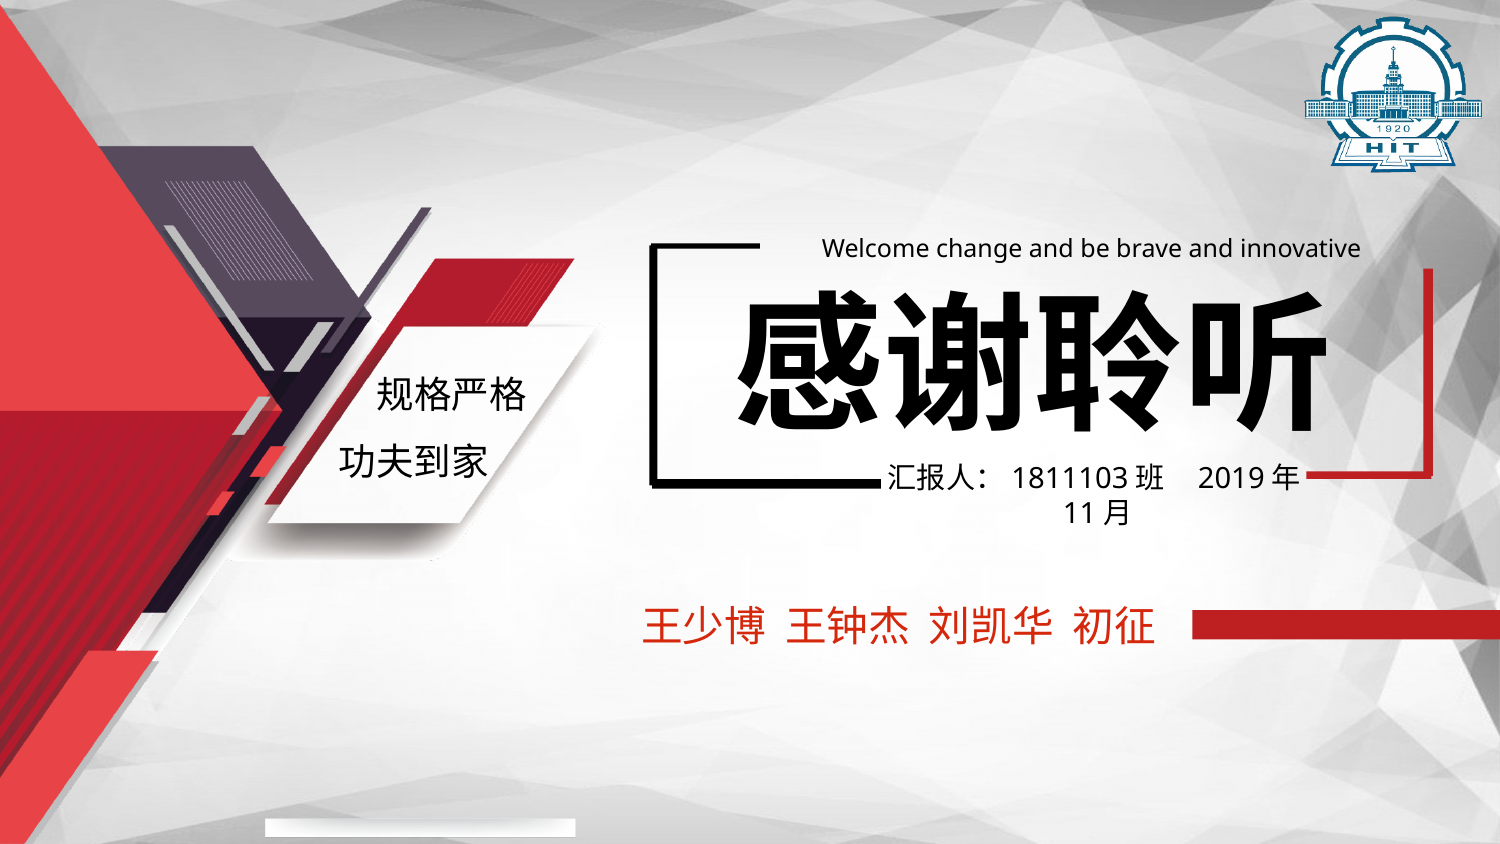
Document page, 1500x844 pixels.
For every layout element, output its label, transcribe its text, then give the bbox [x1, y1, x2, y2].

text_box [649, 243, 881, 489]
text_box [1191, 609, 1500, 640]
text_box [1306, 268, 1433, 479]
text_box 感谢聆听 [881, 269, 1306, 455]
text_box Welcome change and be brave and innovative [699, 226, 1491, 269]
text_box 王少博 王钟杰 刘凯华 初征 [626, 591, 1172, 657]
picture [0, 0, 1500, 844]
text_box 汇报人：1811103班 2019年11月 [871, 455, 1324, 535]
